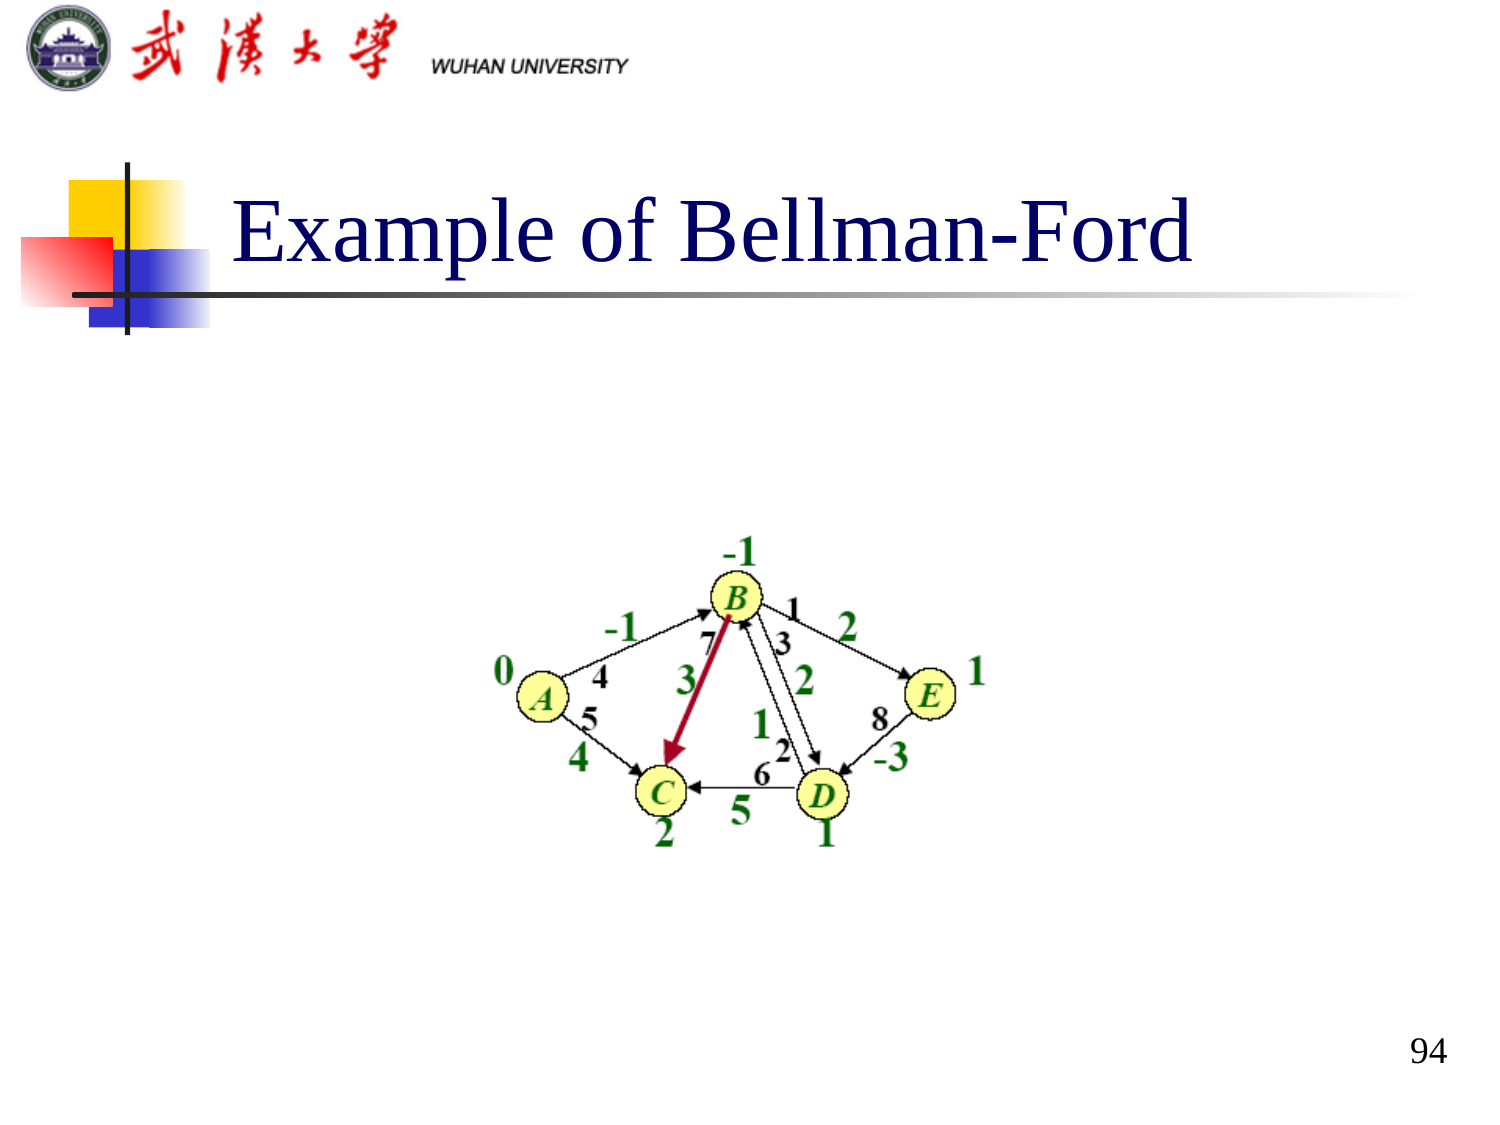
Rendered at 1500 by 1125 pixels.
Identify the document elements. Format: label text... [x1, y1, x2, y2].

slide_number 94 [1395, 1018, 1500, 1094]
picture [0, 0, 643, 93]
text_box Example of Bellman-Ford [216, 162, 1429, 288]
picture [479, 533, 987, 861]
